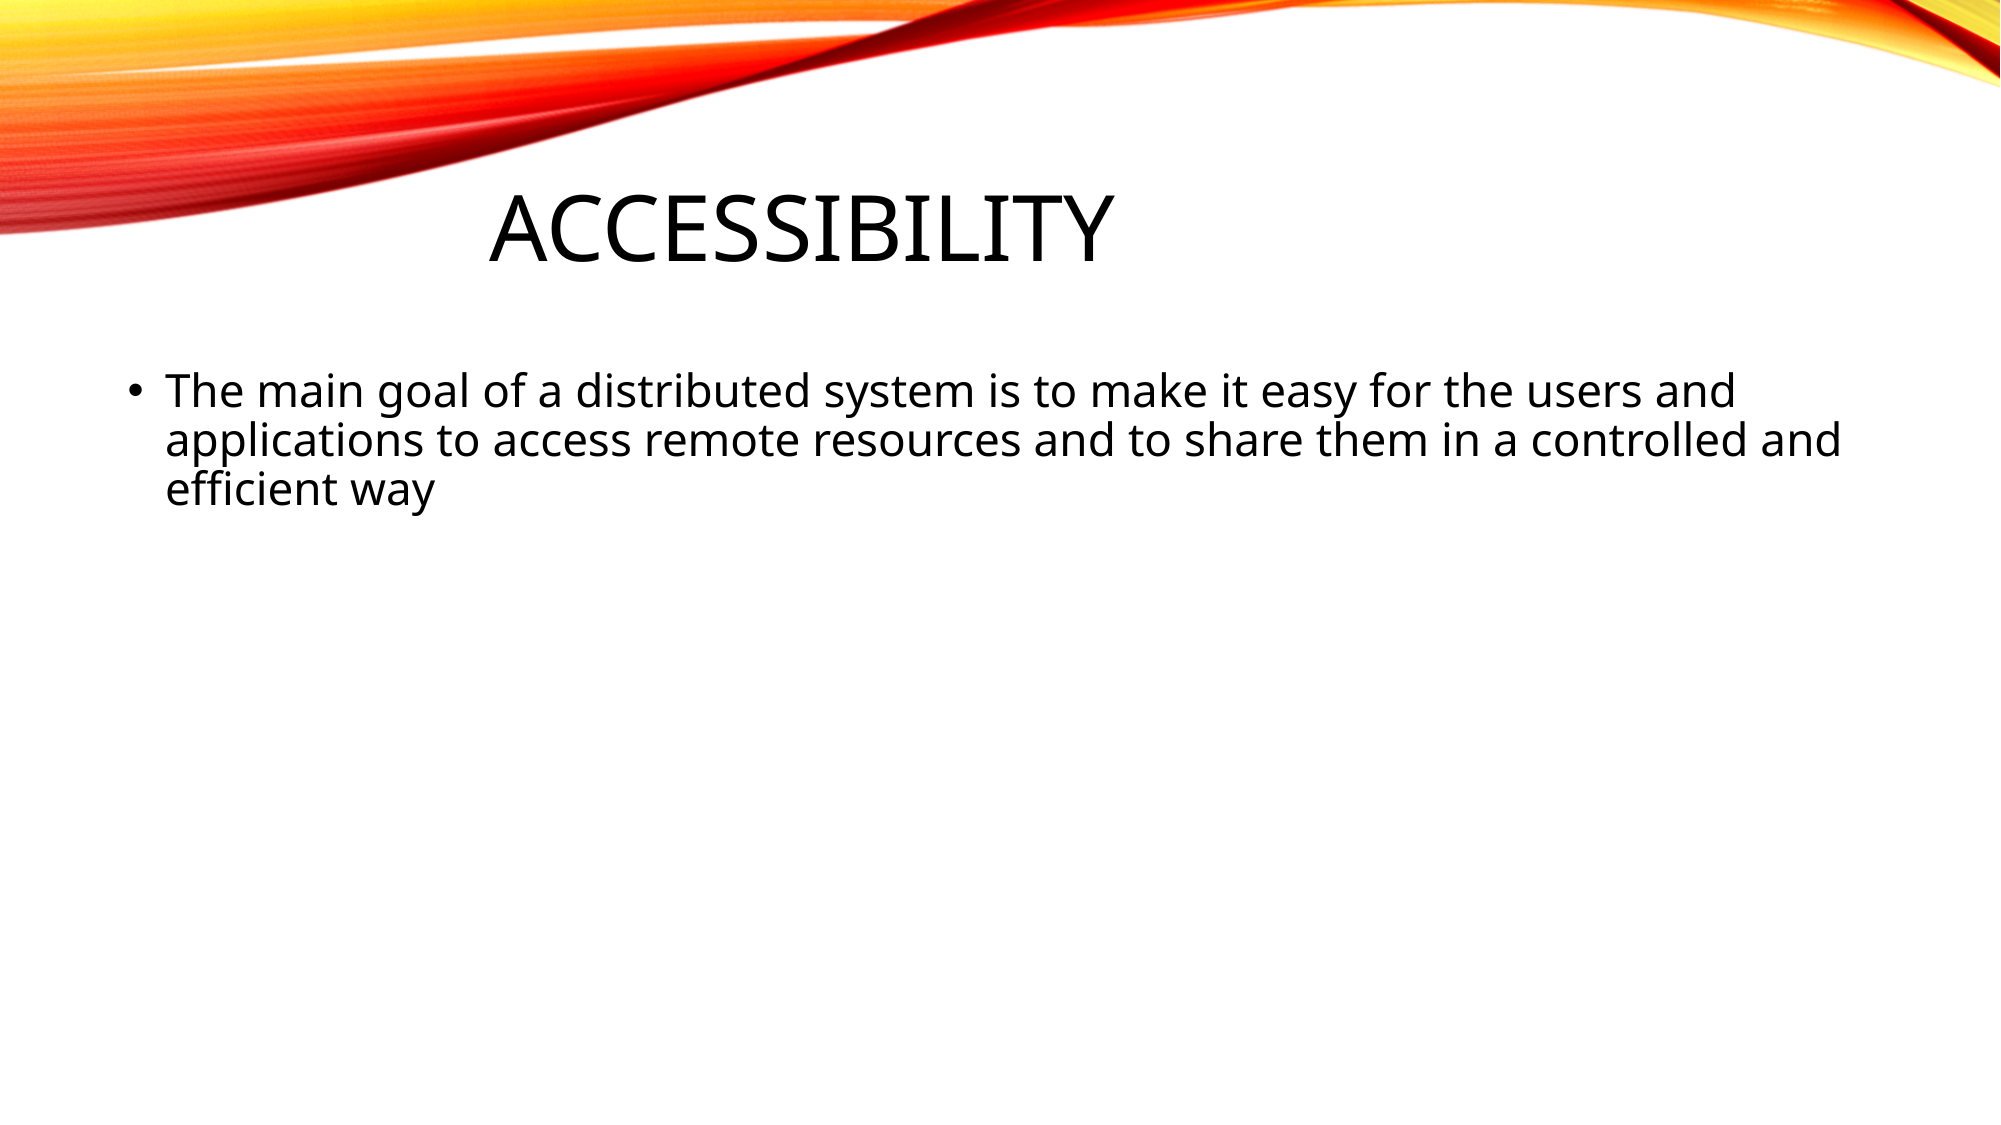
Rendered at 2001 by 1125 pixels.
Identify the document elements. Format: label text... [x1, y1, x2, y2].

list The main goal of a distributed system is to make it easy for the users and applications to access remote resources and to share them in a controlled and efficient way [112, 360, 1888, 1021]
title Accessibility [474, 125, 1888, 338]
picture [0, 0, 2000, 237]
